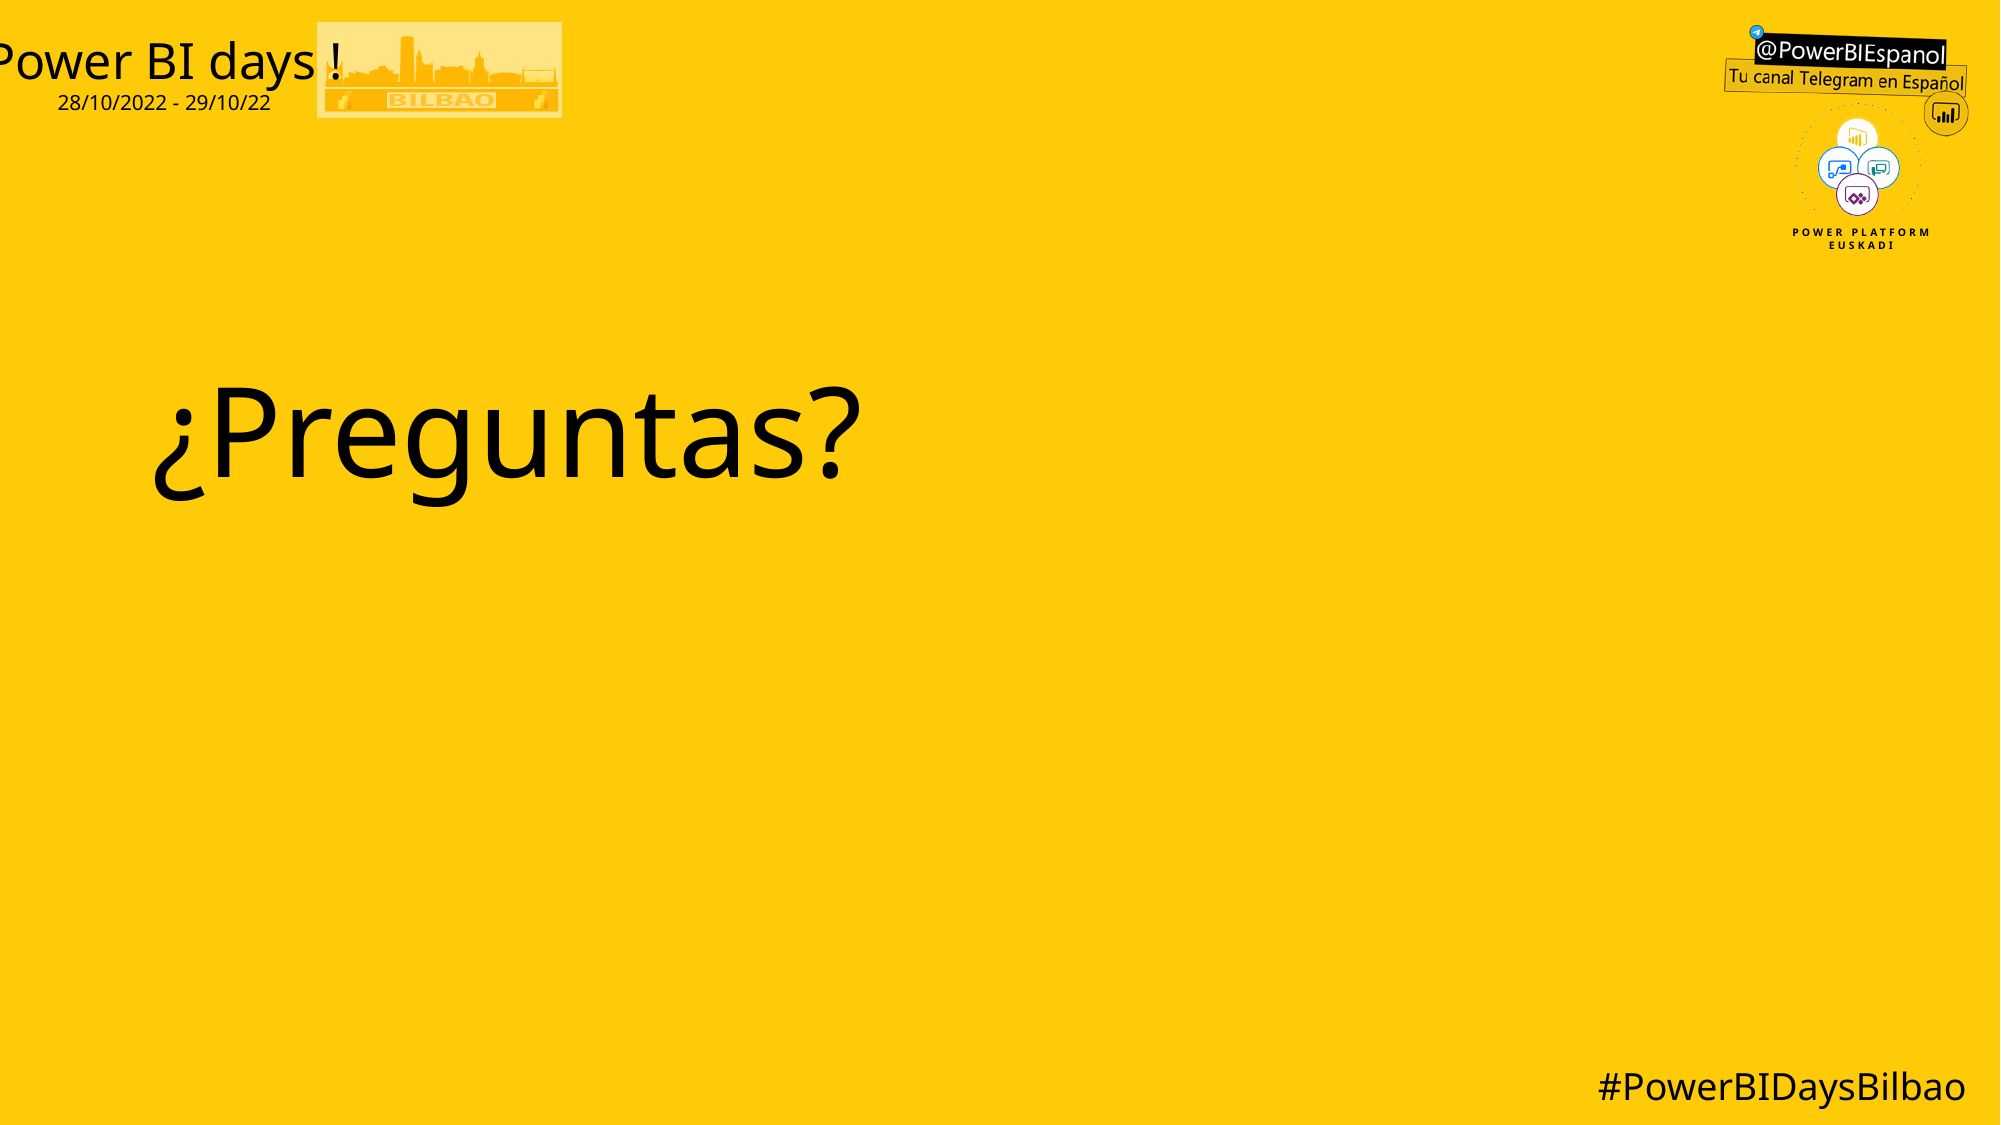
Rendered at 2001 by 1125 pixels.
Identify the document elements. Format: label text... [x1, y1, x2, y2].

title ¿Preguntas? [137, 341, 1755, 532]
picture [1724, 22, 1969, 217]
